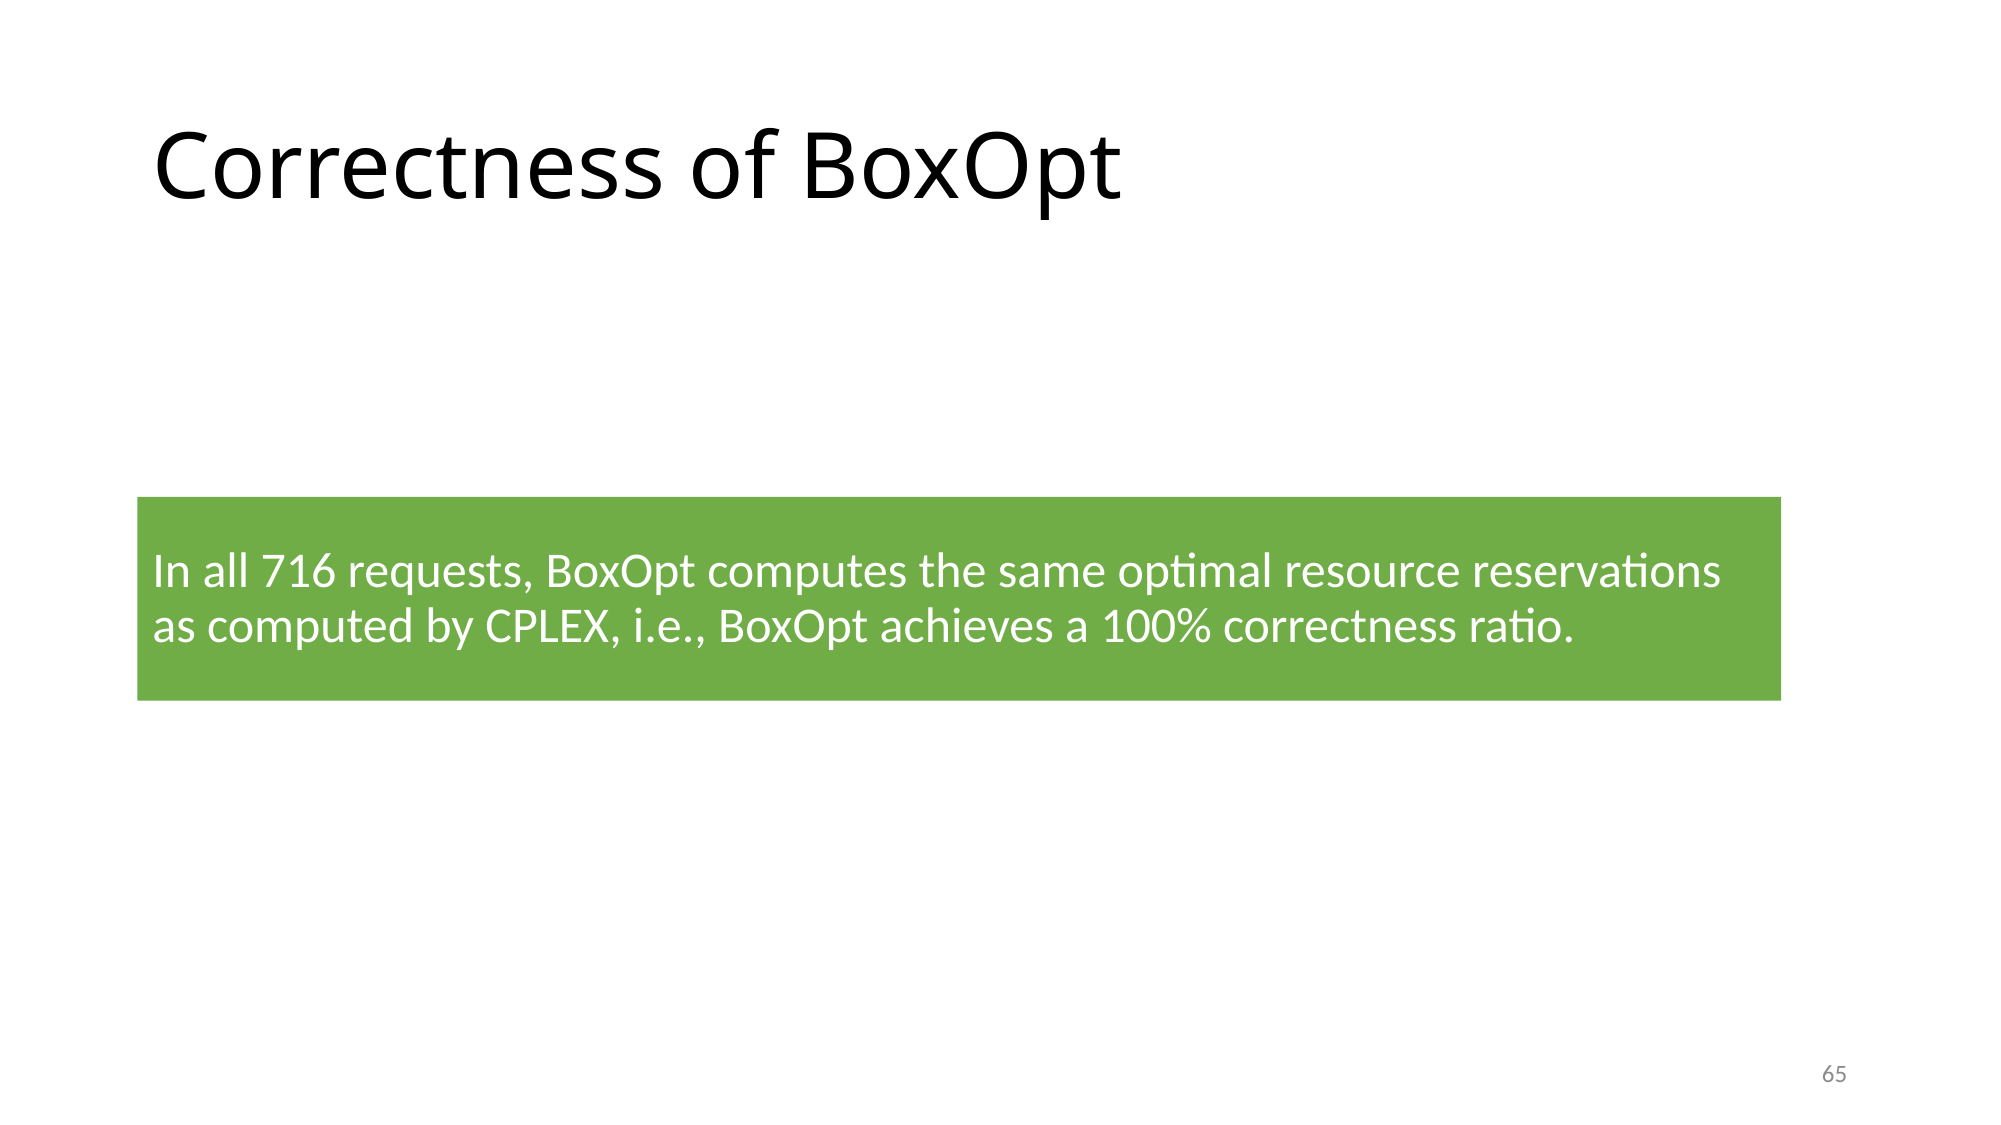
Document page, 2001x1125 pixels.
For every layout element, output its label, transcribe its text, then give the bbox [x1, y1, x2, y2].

slide_number 65 [1412, 1042, 1863, 1103]
list In all 716 requests, BoxOpt computes the same optimal resource reservations as computed by CPLEX, i.e., BoxOpt achieves a 100% correctness ratio. [137, 496, 1782, 701]
title Correctness of BoxOpt [137, 59, 1863, 278]
